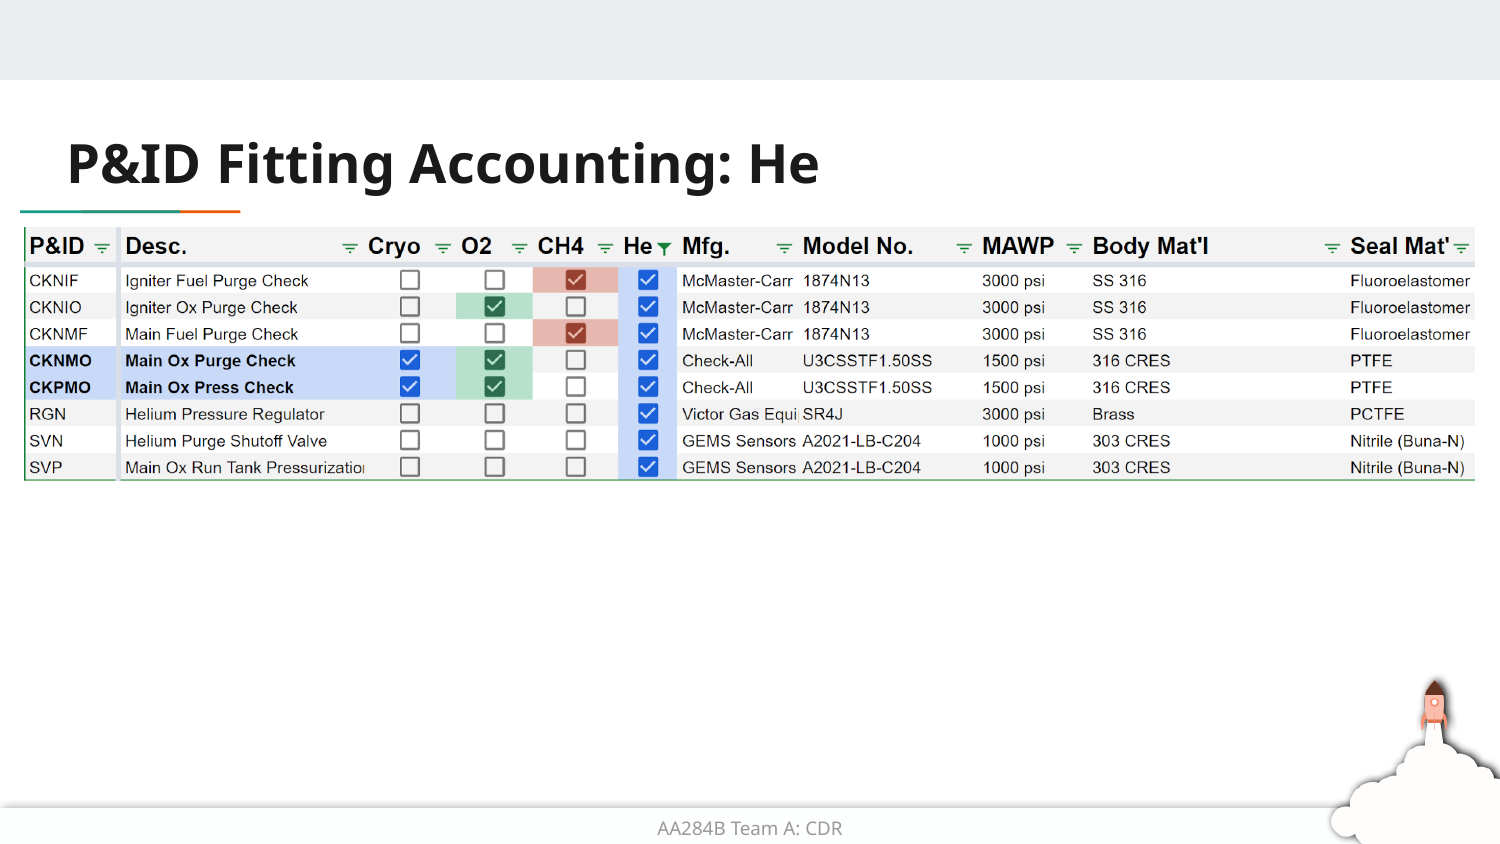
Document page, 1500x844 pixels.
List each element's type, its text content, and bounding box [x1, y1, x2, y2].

picture [24, 226, 1476, 481]
title P&ID Fitting Accounting: He [51, 114, 1314, 203]
picture [0, 680, 1500, 844]
